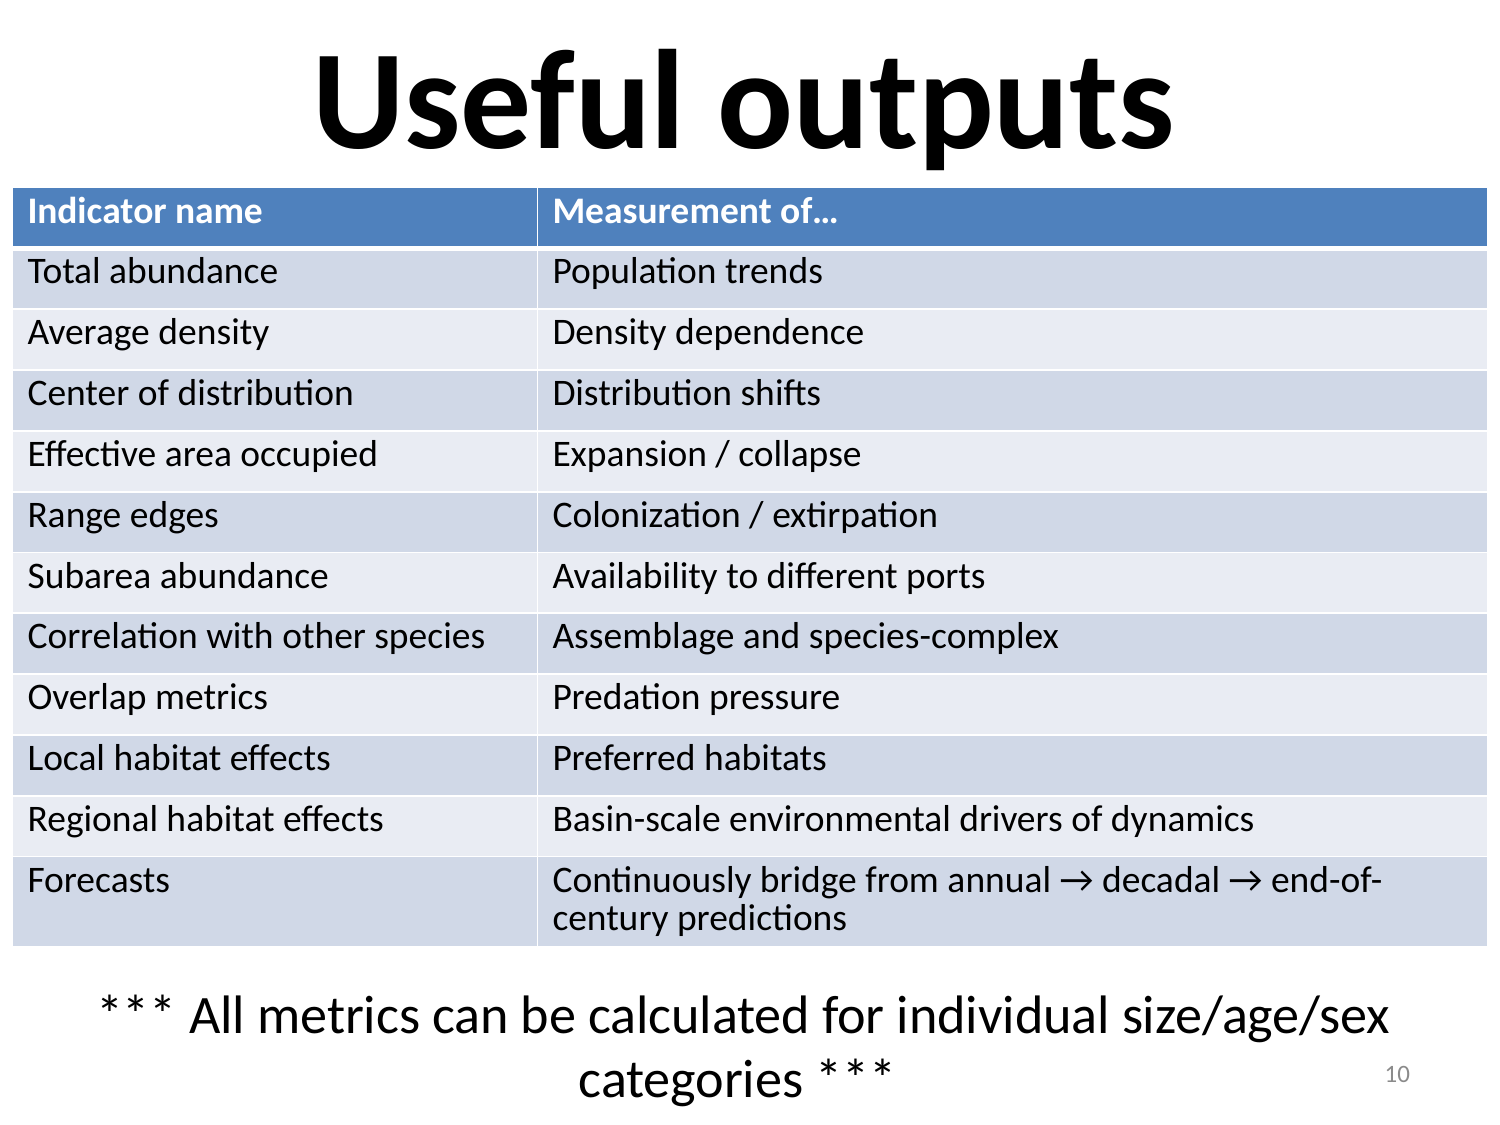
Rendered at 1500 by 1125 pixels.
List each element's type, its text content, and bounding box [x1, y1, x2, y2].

table_cell Forecasts [13, 857, 537, 946]
table_cell Distribution shifts [538, 371, 1487, 430]
table_cell Range edges [13, 493, 537, 552]
list Useful outputs *** All metrics can be calculated for individual size/age/sex categories *** [0, 0, 1488, 1125]
table_cell Center of distribution [13, 371, 537, 430]
table_header Measurement of… [538, 188, 1487, 246]
table_cell Population trends [538, 251, 1487, 308]
table_cell Subarea abundance [13, 553, 537, 612]
table_cell Effective area occupied [13, 432, 537, 491]
table_cell Regional habitat effects [13, 797, 537, 856]
table_cell Colonization / extirpation [538, 493, 1487, 552]
table_cell Local habitat effects [13, 736, 537, 795]
table_cell Density dependence [538, 310, 1487, 369]
table_cell Basin-scale environmental drivers of dynamics [538, 797, 1487, 856]
table_cell Assemblage and species-complex [538, 614, 1487, 673]
table_cell Availability to different ports [538, 553, 1487, 612]
table_cell Total abundance [13, 251, 537, 308]
table_cell Preferred habitats [538, 736, 1487, 795]
table_cell Correlation with other species [13, 614, 537, 673]
table_cell Average density [13, 310, 537, 369]
table_cell Predation pressure [538, 675, 1487, 734]
table_cell Continuously bridge from annual → decadal → end-of-century predictions [538, 857, 1487, 946]
table_cell Expansion / collapse [538, 432, 1487, 491]
table_header Indicator name [13, 188, 537, 246]
table_cell Overlap metrics [13, 675, 537, 734]
